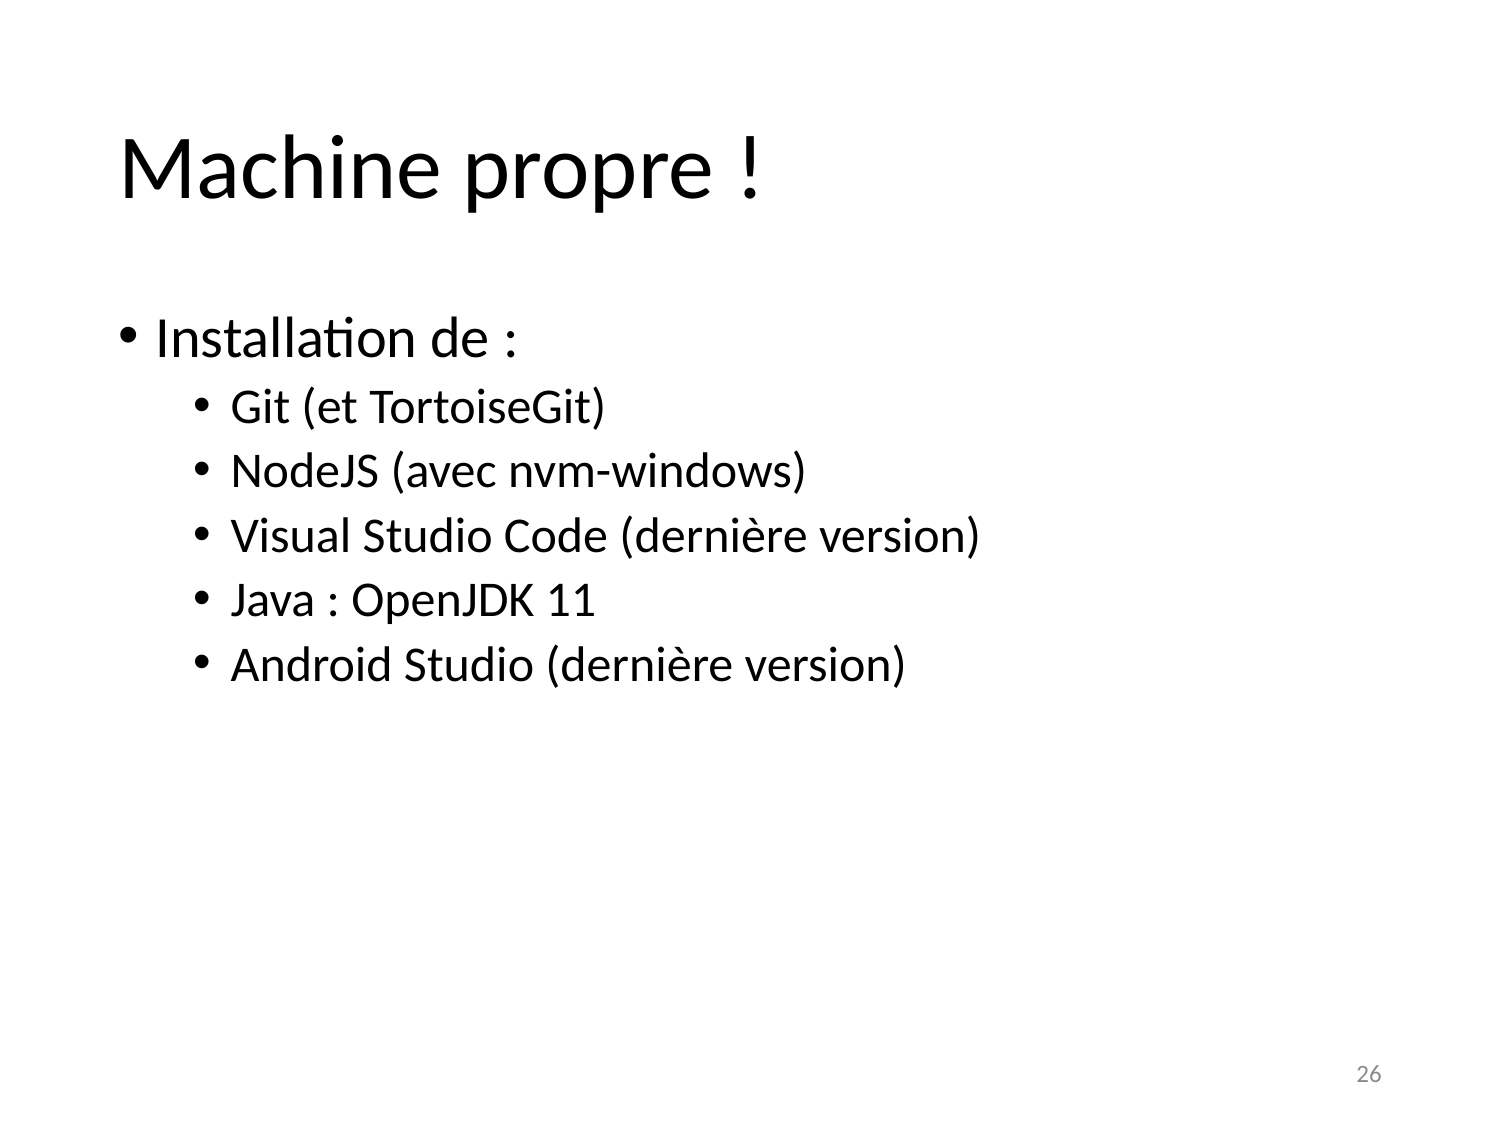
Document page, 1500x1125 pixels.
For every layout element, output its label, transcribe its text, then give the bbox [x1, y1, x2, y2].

list Installation de : Git (et TortoiseGit) NodeJS (avec nvm-windows) Visual Studio Code (dernière version) Java : OpenJDK 11 Android Studio (dernière version) [103, 299, 1397, 1014]
title Machine propre ! [103, 59, 1397, 278]
slide_number 26 [1059, 1042, 1397, 1103]
